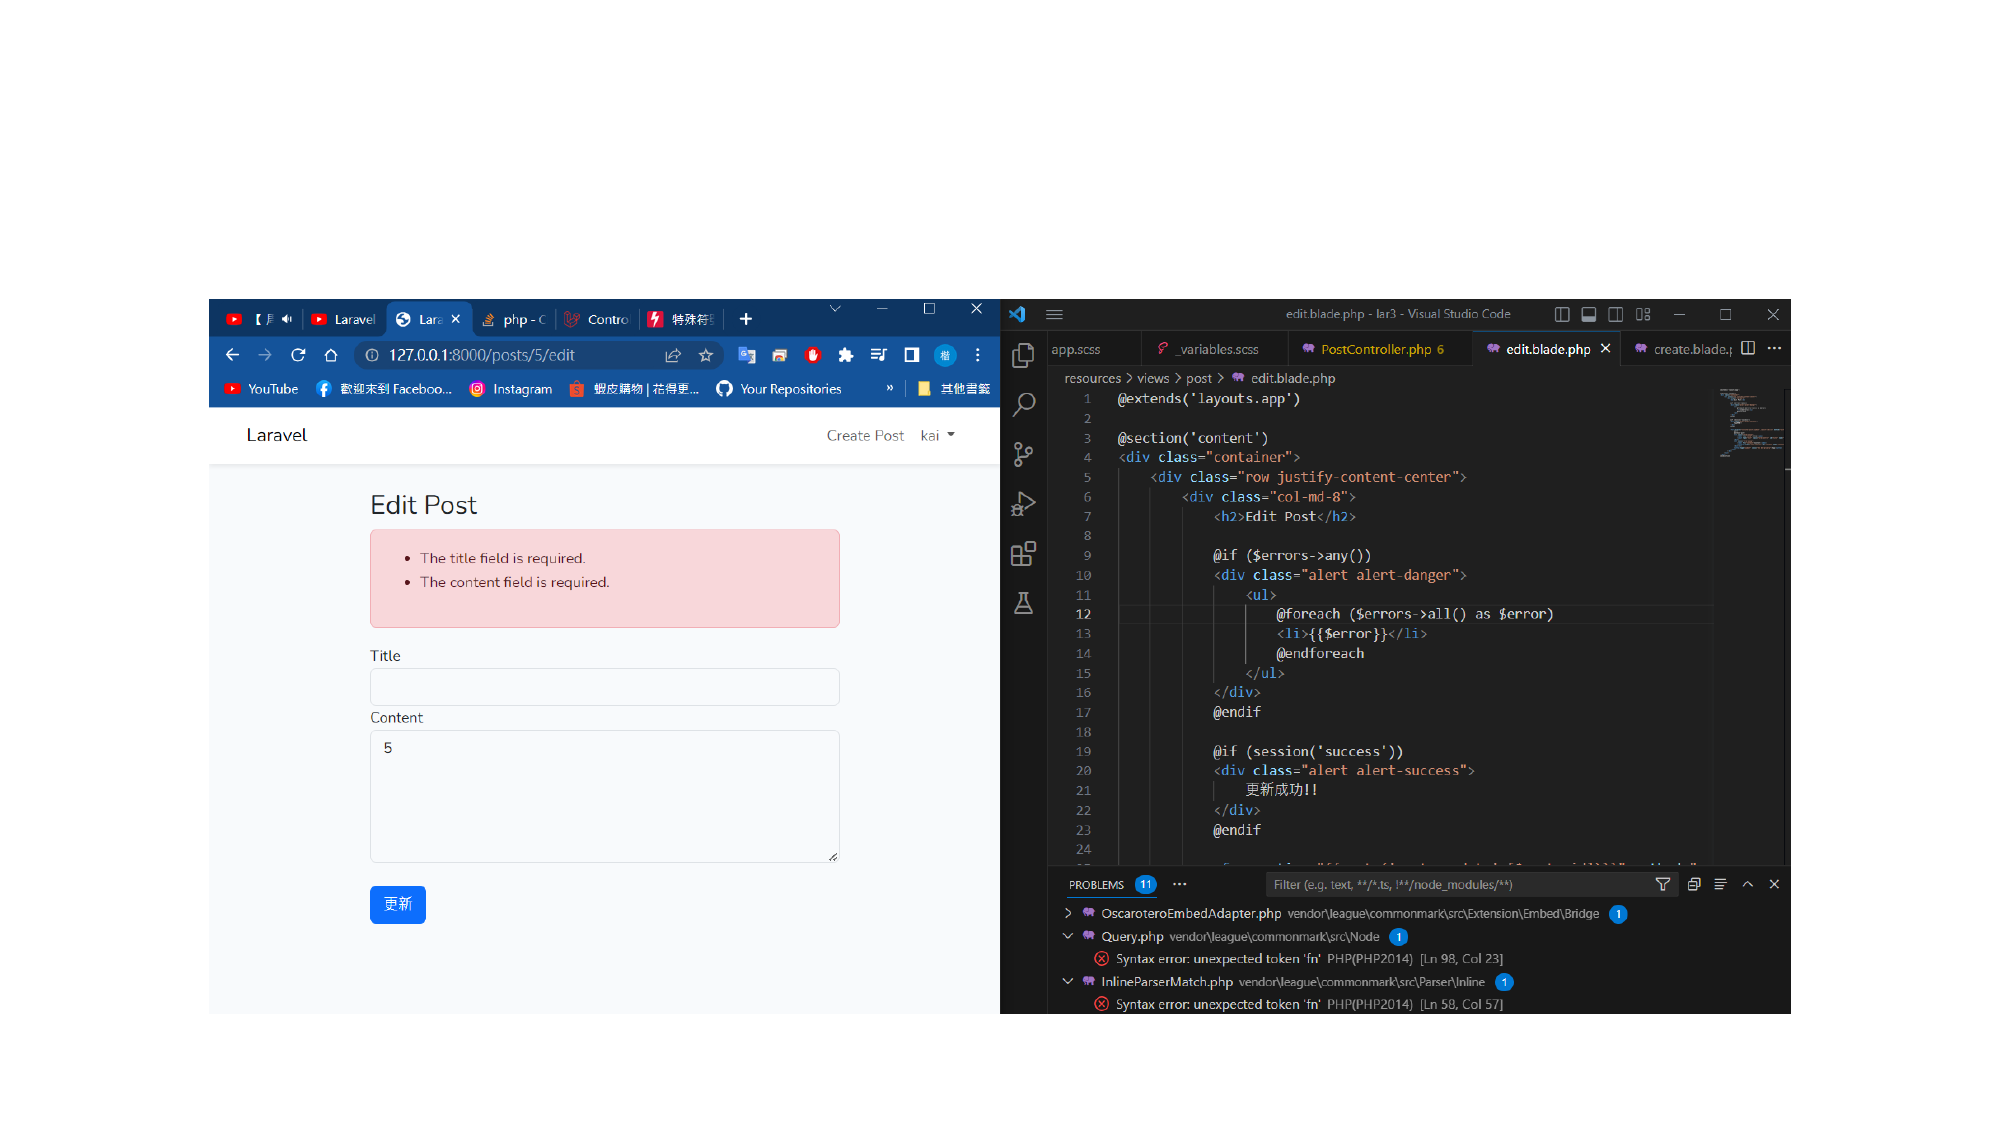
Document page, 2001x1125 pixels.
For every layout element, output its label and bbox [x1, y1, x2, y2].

list [209, 299, 1791, 1014]
